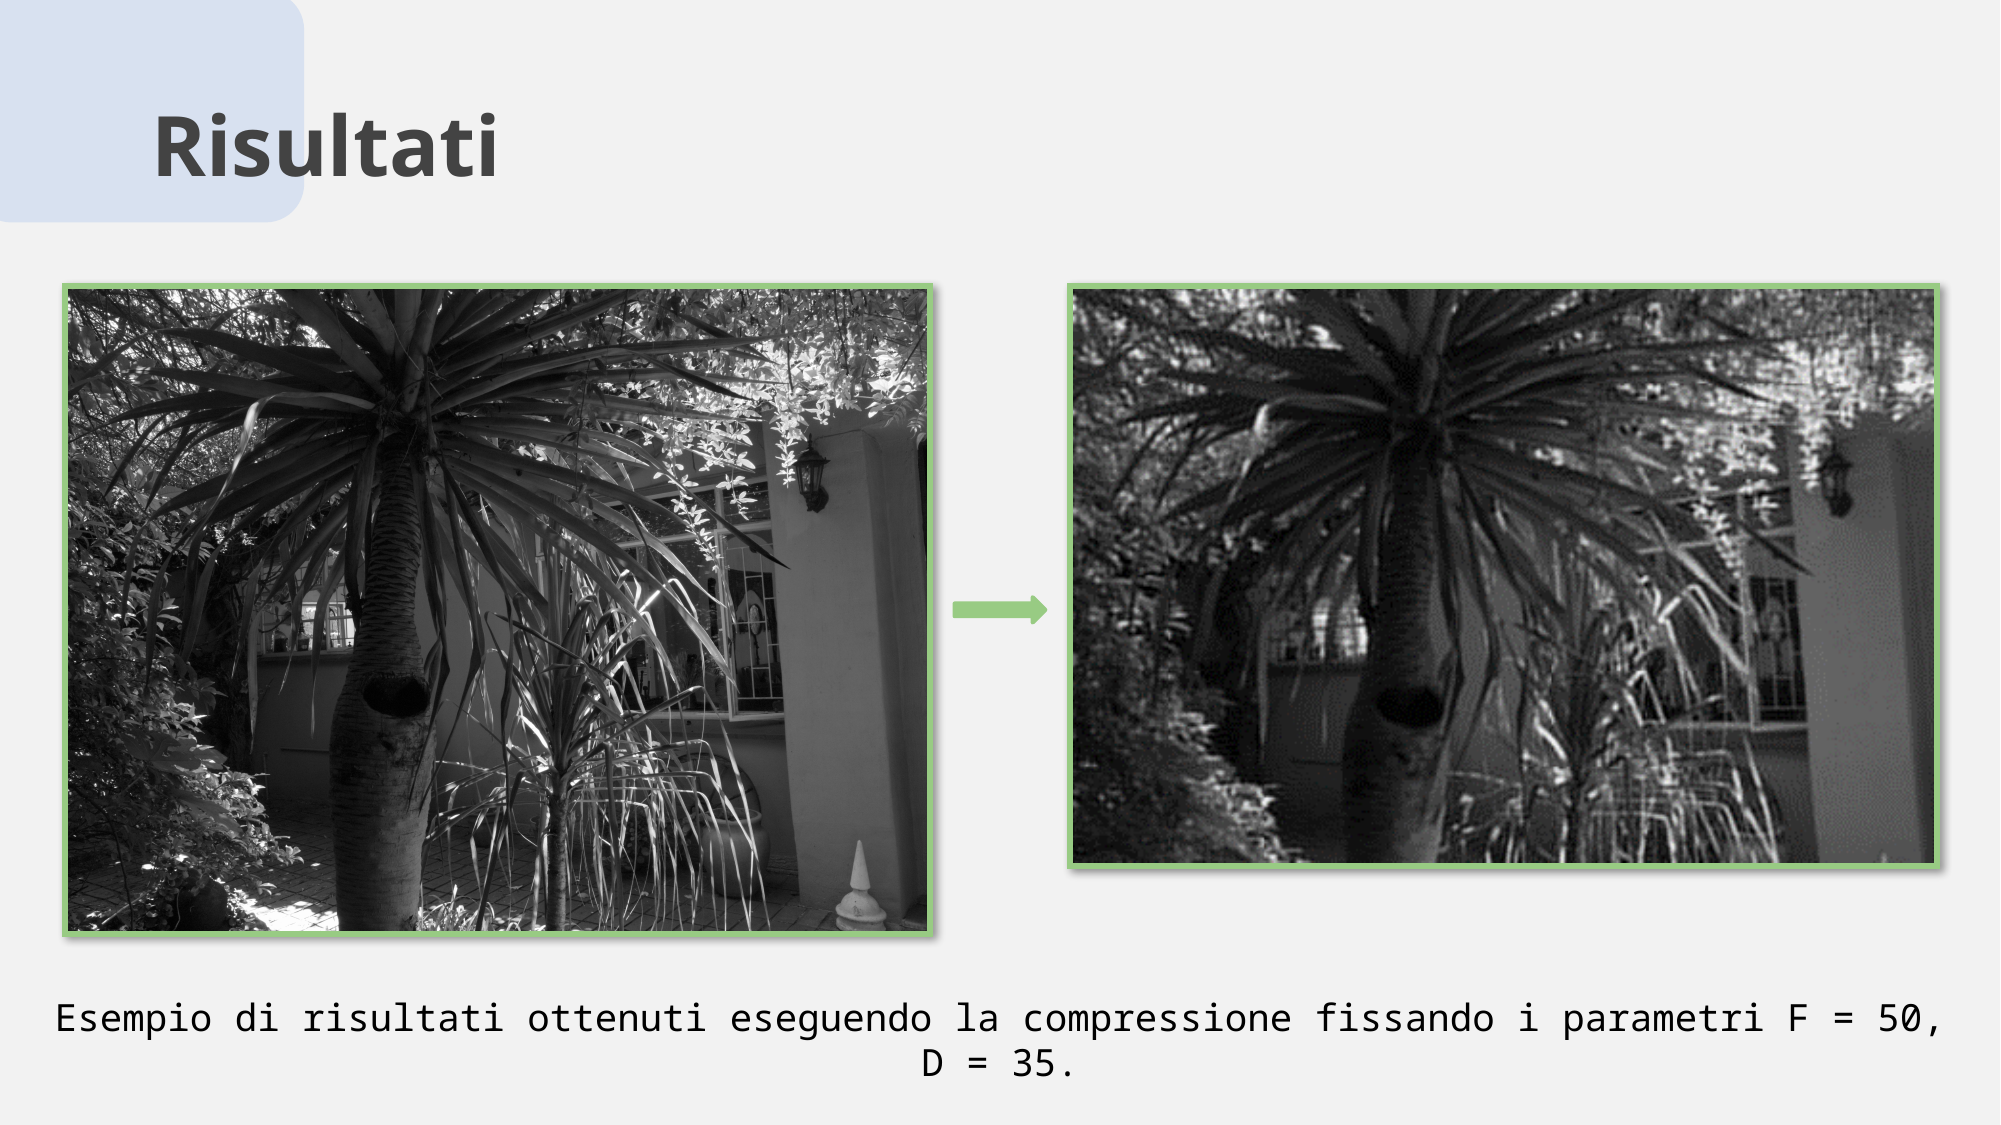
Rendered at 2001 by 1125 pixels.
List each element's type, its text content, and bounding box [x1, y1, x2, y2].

picture [1072, 288, 1935, 864]
text_box Esempio di risultati ottenuti eseguendo la compressione fissando i parametri F = 50, D = 35. [36, 986, 1964, 1092]
picture [67, 288, 928, 932]
title Risultati [136, 77, 854, 231]
text_box [952, 595, 1048, 625]
